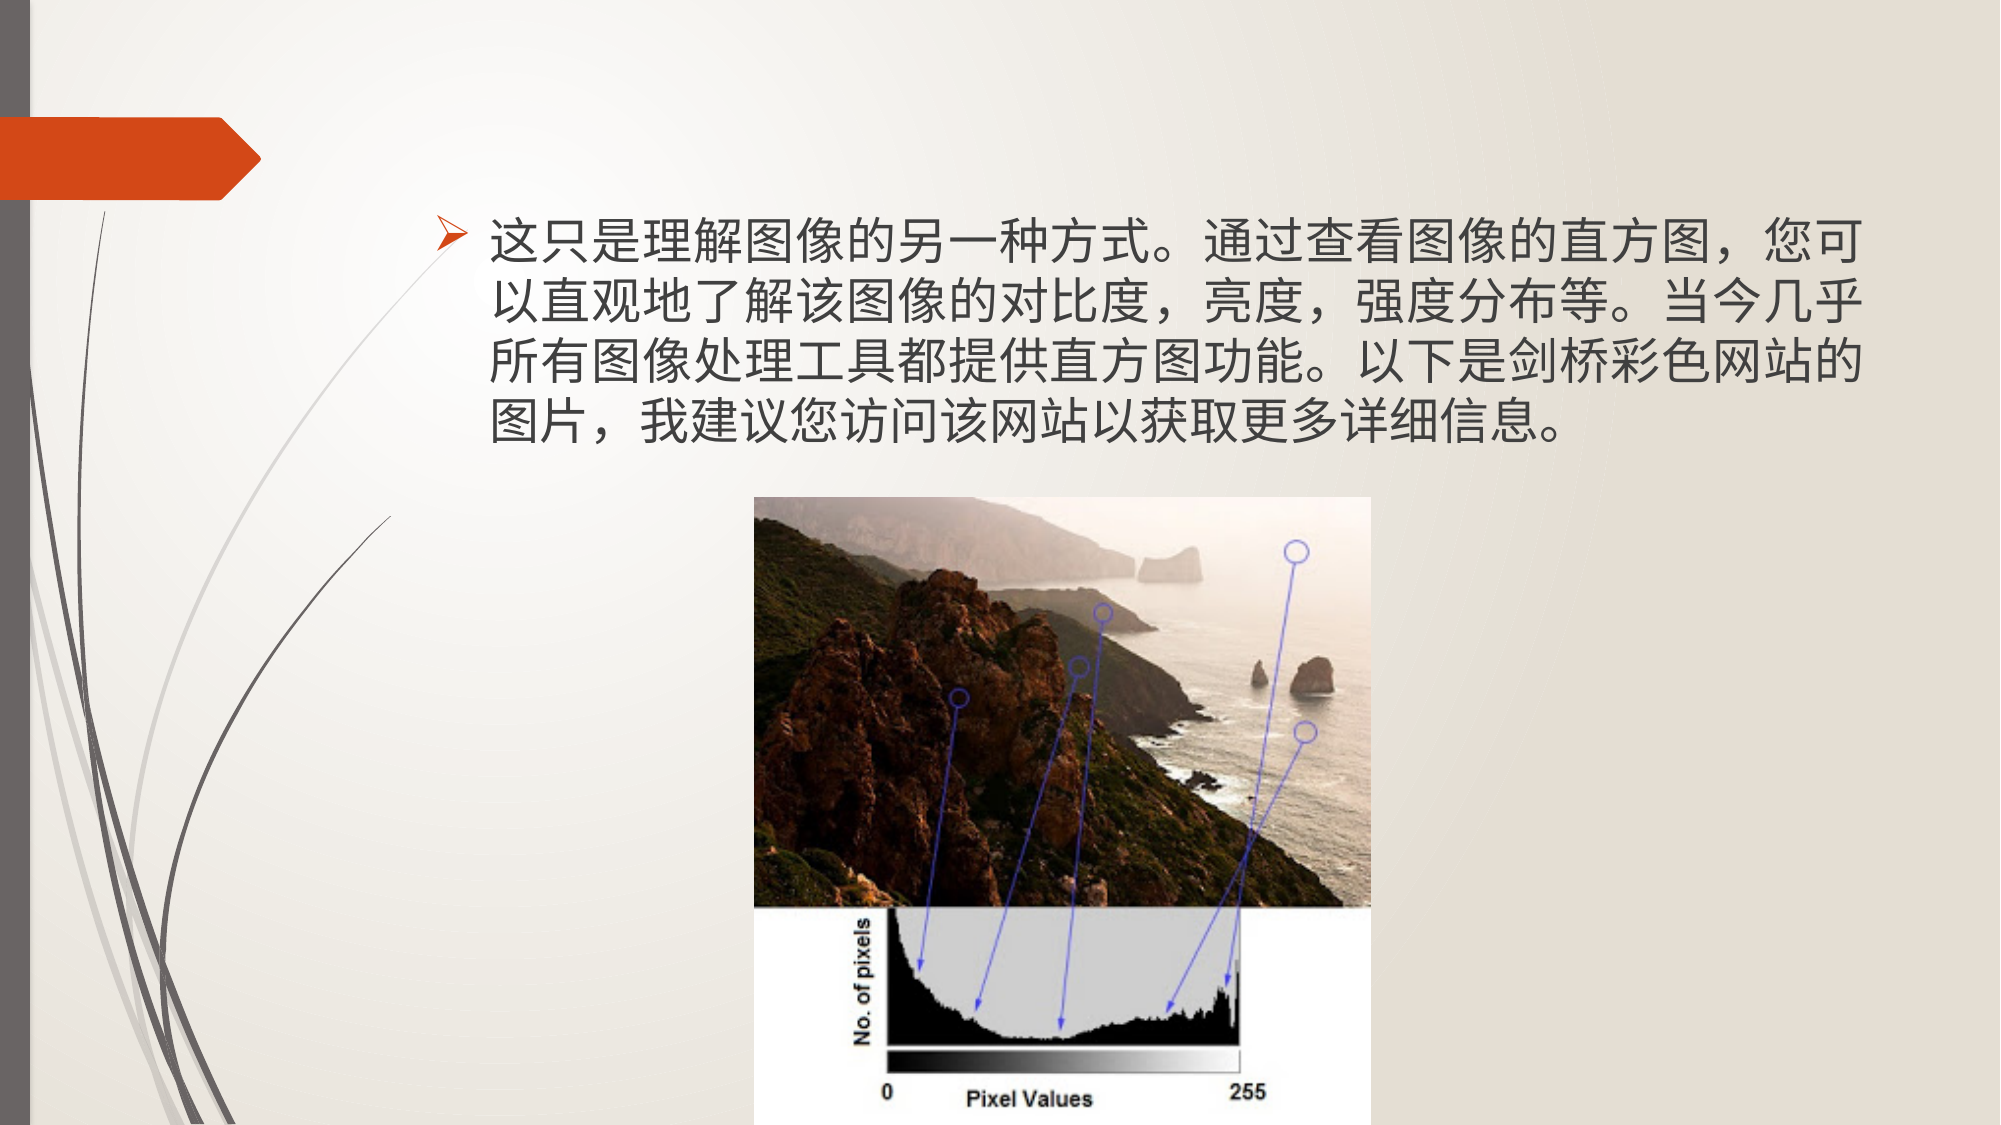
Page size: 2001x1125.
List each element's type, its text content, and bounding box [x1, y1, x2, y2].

list 这只是理解图像的另一种方式。通过查看图像的直方图，您可以直观地了解该图像的对比度，亮度，强度分布等。当今几乎所有图像处理工具都提供直方图功能。以下是剑桥彩色网站的图片，我建议您访问该网站以获取更多详细信息。 [417, 202, 1881, 822]
picture [754, 496, 1371, 1125]
